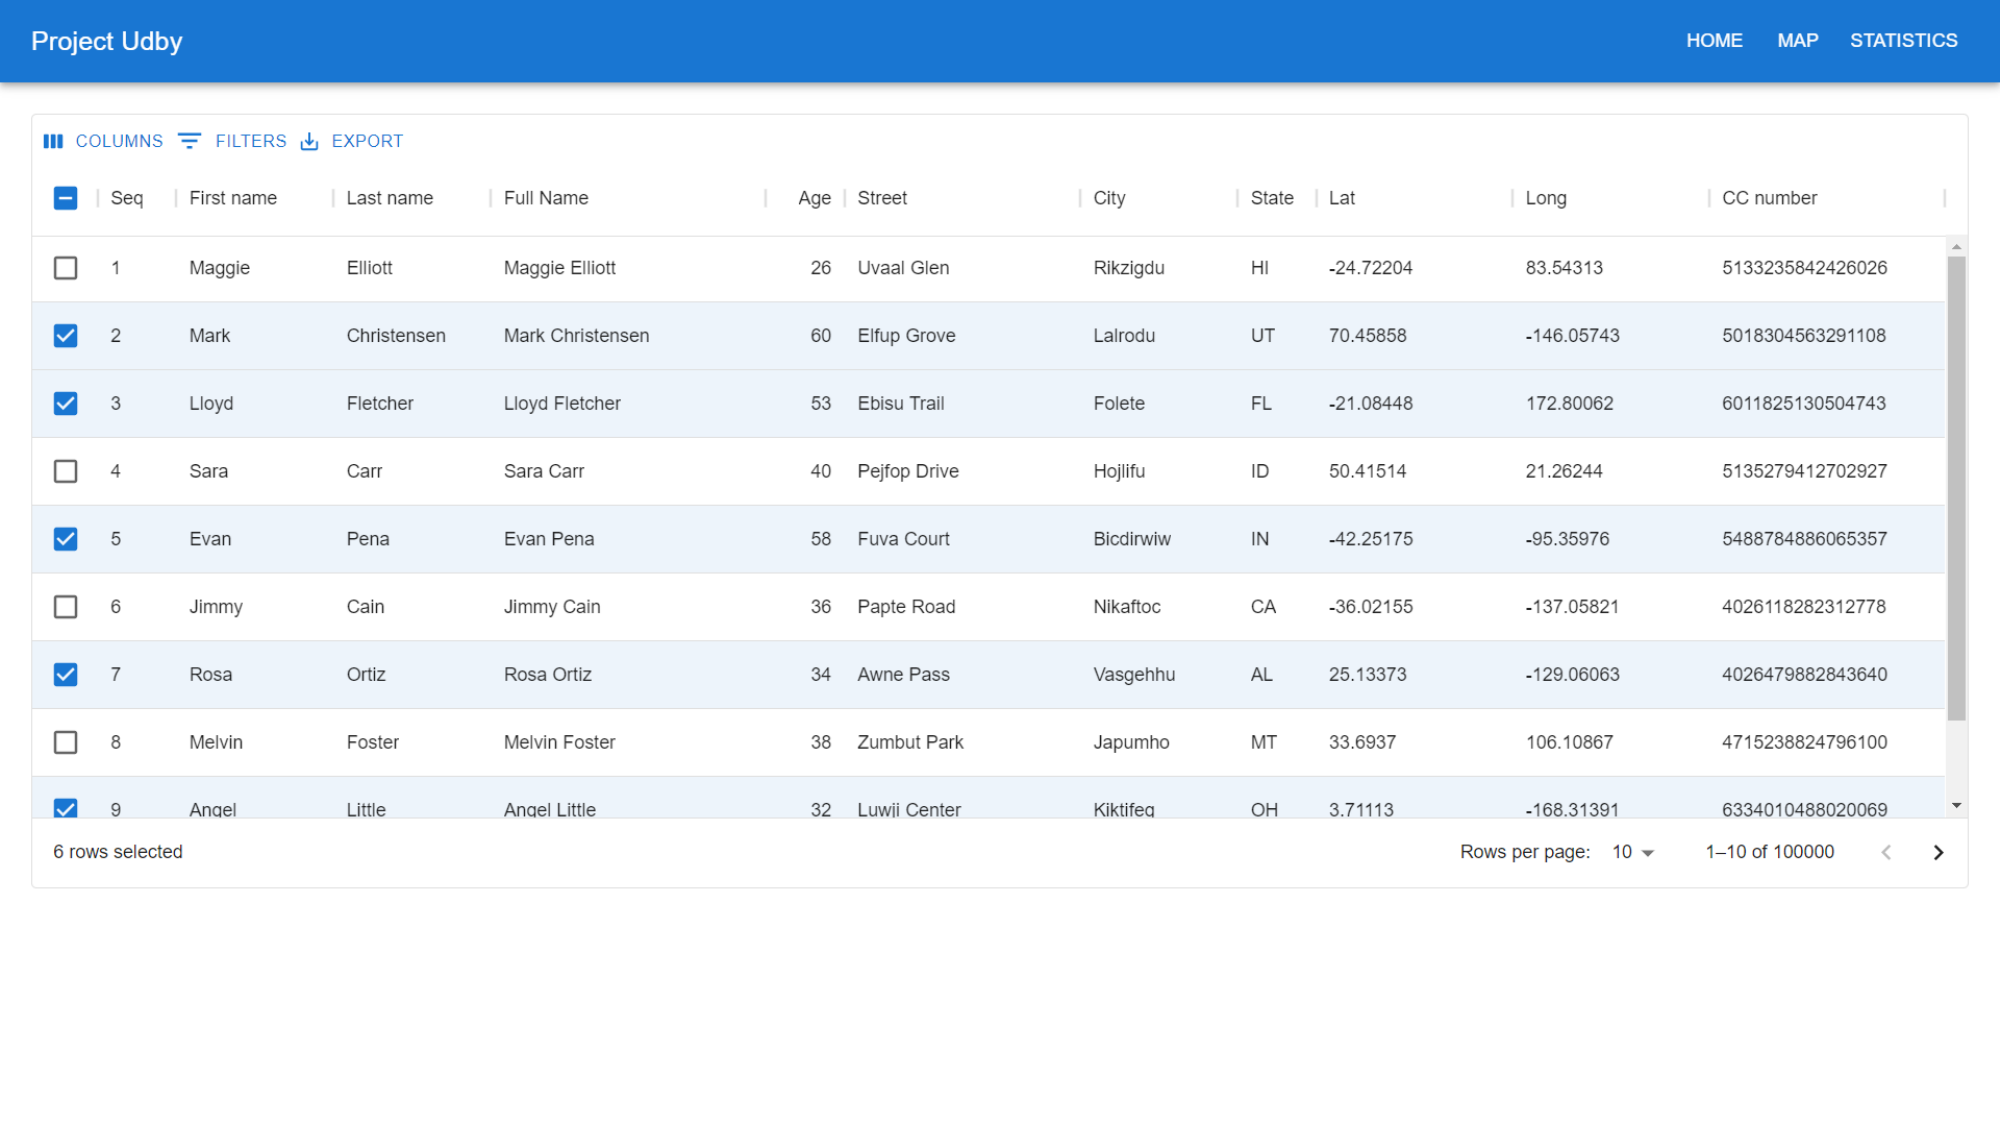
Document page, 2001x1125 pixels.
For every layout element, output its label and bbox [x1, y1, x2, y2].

picture [0, 0, 2000, 928]
